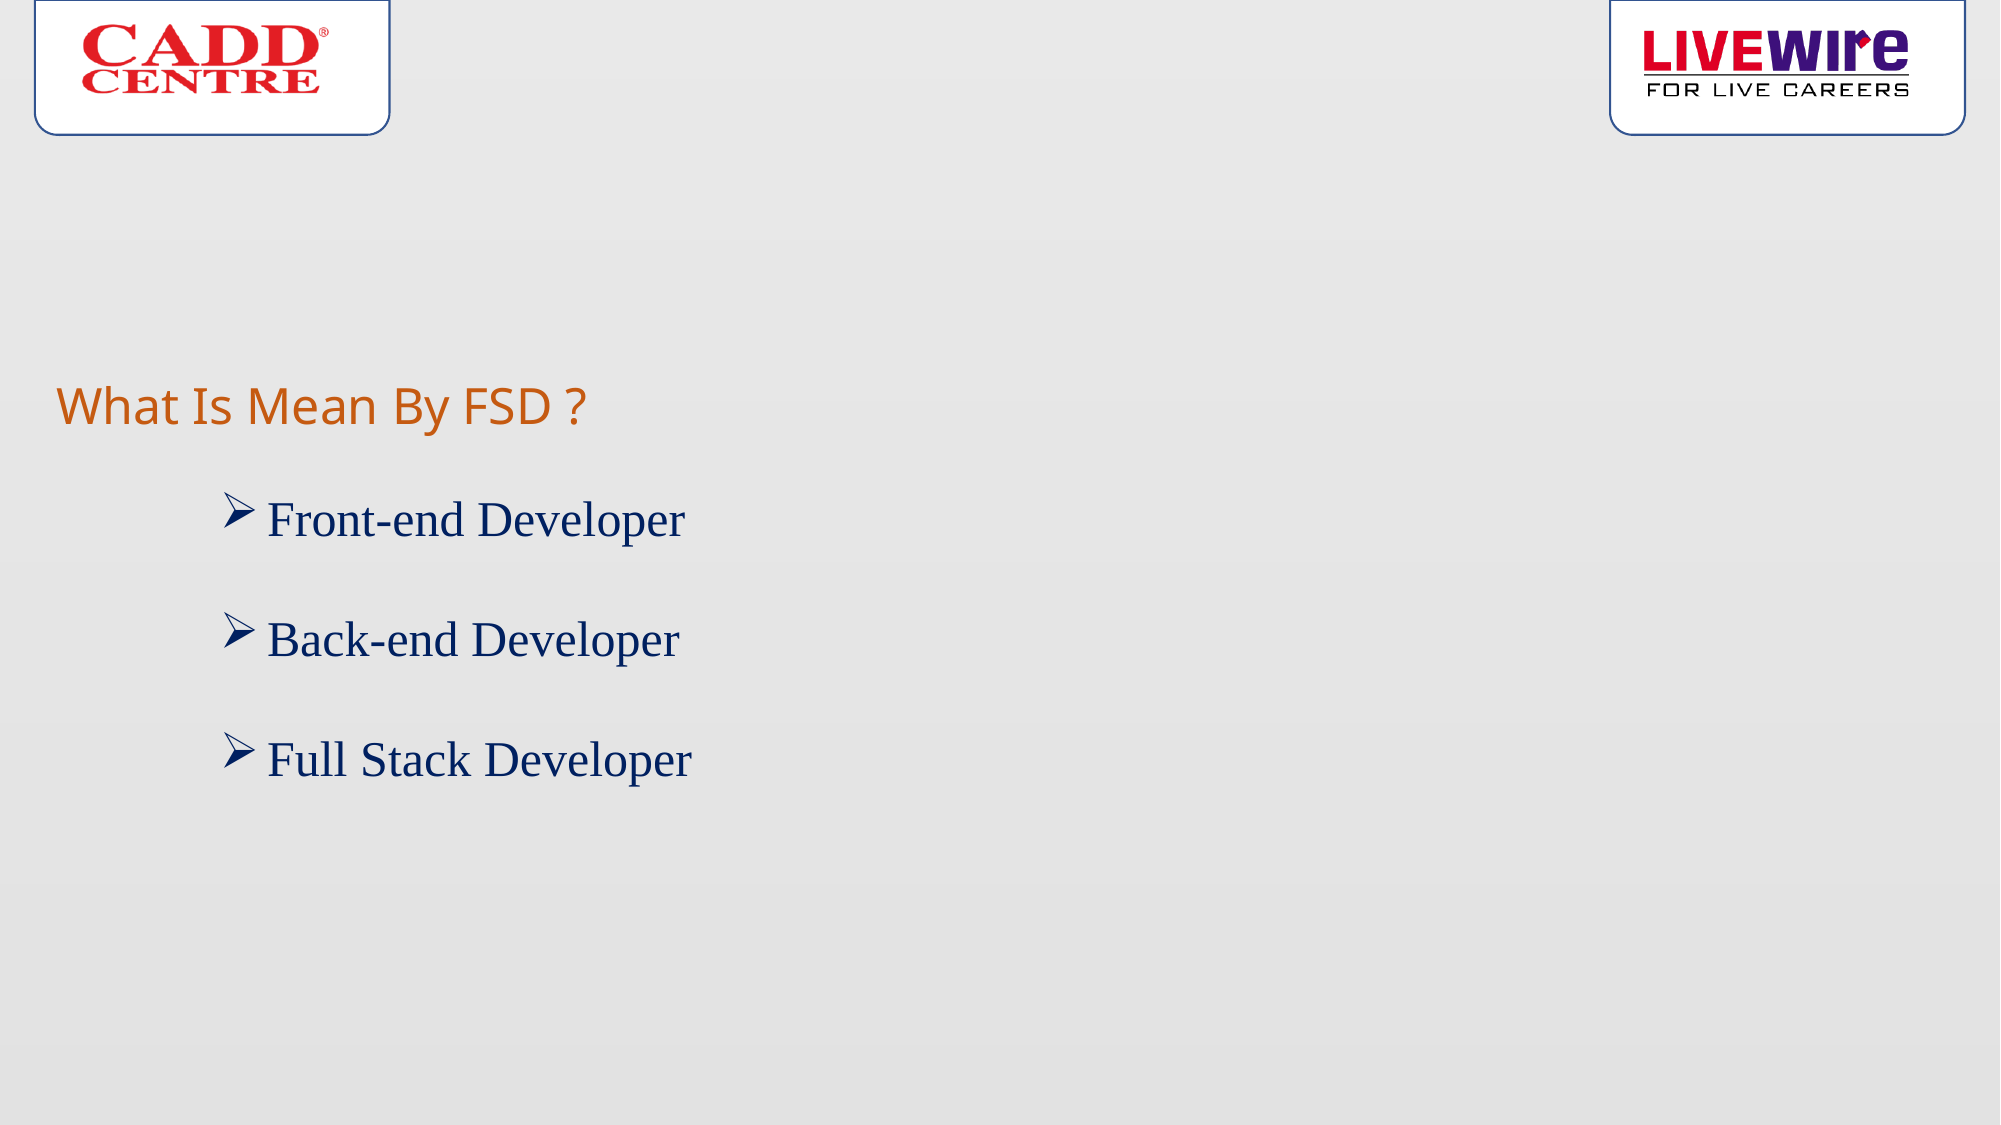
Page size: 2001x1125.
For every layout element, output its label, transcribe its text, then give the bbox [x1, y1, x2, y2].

text_box [33, 0, 391, 137]
text_box [1609, 0, 1967, 137]
text_box What Is Mean By FSD ? [16, 367, 628, 442]
picture [1644, 29, 1909, 97]
text_box Front-end Developer Back-end Developer Full Stack Developer [205, 479, 863, 794]
picture [77, 22, 333, 104]
